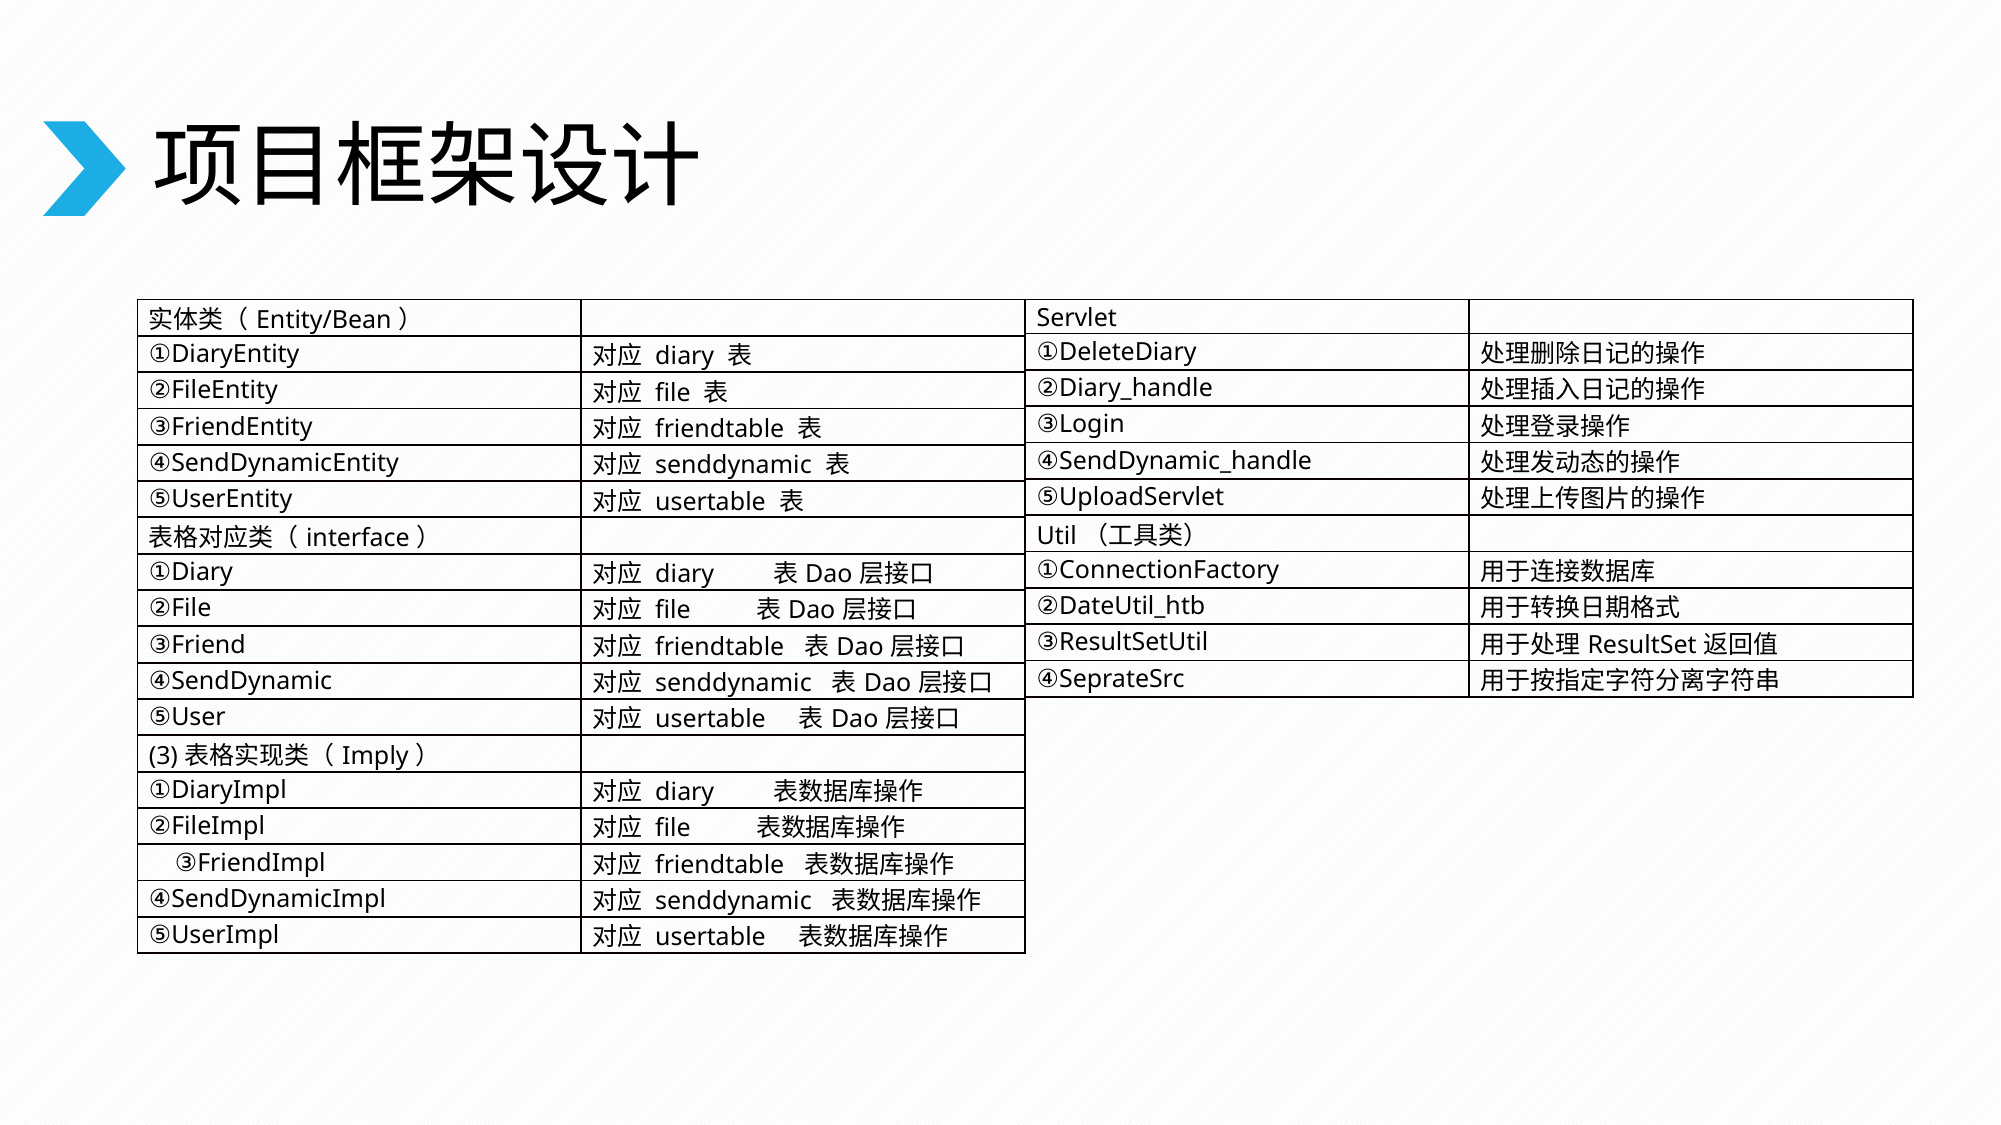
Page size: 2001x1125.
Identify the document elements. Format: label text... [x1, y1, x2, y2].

table_cell 对应 diary 表数据库操作 [582, 773, 1024, 807]
table_header Servlet [1026, 300, 1468, 333]
table_cell ⑤UserImpl [138, 918, 580, 952]
table_cell ③ResultSetUtil [1026, 625, 1468, 660]
table_header [582, 300, 1024, 335]
table_cell ②FileEntity [138, 373, 580, 408]
table_cell 对应 usertable 表数据库操作 [582, 918, 1024, 952]
table_cell 处理删除日记的操作 [1470, 334, 1912, 369]
table_cell 对应 friendtable 表Dao层接口 [582, 627, 1024, 662]
table_cell ①Diary [138, 555, 580, 589]
table_cell ④SeprateSrc [1026, 661, 1468, 696]
table_cell ②DateUtil_htb [1026, 589, 1468, 623]
table_cell 用于连接数据库 [1470, 552, 1912, 587]
table_cell ④SendDynamic [138, 664, 580, 698]
table_cell 用于转换日期格式 [1470, 589, 1912, 623]
table_cell 处理插入日记的操作 [1470, 371, 1912, 405]
table_cell ①DiaryEntity [138, 337, 580, 371]
table_cell 对应 file 表数据库操作 [582, 809, 1024, 843]
table_cell ②Diary_handle [1026, 371, 1468, 405]
table_cell 用于处理ResultSet返回值 [1470, 625, 1912, 660]
table_cell ②FileImpl [138, 809, 580, 843]
table_cell [582, 736, 1024, 771]
table_cell ①ConnectionFactory [1026, 552, 1468, 587]
table_cell ③Friend [138, 627, 580, 662]
table_cell ②File [138, 591, 580, 625]
table_header [1470, 300, 1912, 333]
table_cell 对应 usertable 表Dao层接口 [582, 700, 1024, 734]
table_cell 对应 senddynamic 表数据库操作 [582, 881, 1024, 916]
table_cell 对应 senddynamic 表Dao层接口 [582, 664, 1024, 698]
table_cell ⑤User [138, 700, 580, 734]
table_cell [582, 518, 1024, 553]
title 项目框架设计 [137, 59, 1863, 278]
table_cell 处理上传图片的操作 [1470, 480, 1912, 514]
table_cell 用于按指定字符分离字符串 [1470, 661, 1912, 696]
table_cell ⑤UserEntity [138, 482, 580, 516]
table_cell ③FriendImpl [138, 845, 580, 880]
table_cell Util（工具类） [1026, 516, 1468, 551]
table_header 实体类（Entity/Bean） [138, 300, 580, 335]
table_cell ⑤UploadServlet [1026, 480, 1468, 514]
table_cell ③FriendEntity [138, 409, 580, 444]
table_cell 对应 senddynamic 表 [582, 446, 1024, 480]
table_cell 对应 usertable 表 [582, 482, 1024, 516]
table_cell 对应 diary 表 [582, 337, 1024, 371]
table_cell ④SendDynamicEntity [138, 446, 580, 480]
table_cell 处理发动态的操作 [1470, 443, 1912, 478]
table_cell ①DiaryImpl [138, 773, 580, 807]
table_cell ①DeleteDiary [1026, 334, 1468, 369]
table_cell ③Login [1026, 407, 1468, 442]
table_cell 对应 friendtable 表 [582, 409, 1024, 444]
table_cell 处理登录操作 [1470, 407, 1912, 442]
table_cell [1470, 516, 1912, 551]
table_cell 对应 friendtable 表数据库操作 [582, 845, 1024, 880]
table_cell ④SendDynamic_handle [1026, 443, 1468, 478]
table_cell 对应 diary 表Dao层接口 [582, 555, 1024, 589]
table_cell 表格对应类（interface） [138, 518, 580, 553]
table_cell ④SendDynamicImpl [138, 881, 580, 916]
table_cell (3)表格实现类（Imply） [138, 736, 580, 771]
table_cell 对应 file 表 [582, 373, 1024, 408]
table_cell 对应 file 表Dao层接口 [582, 591, 1024, 625]
